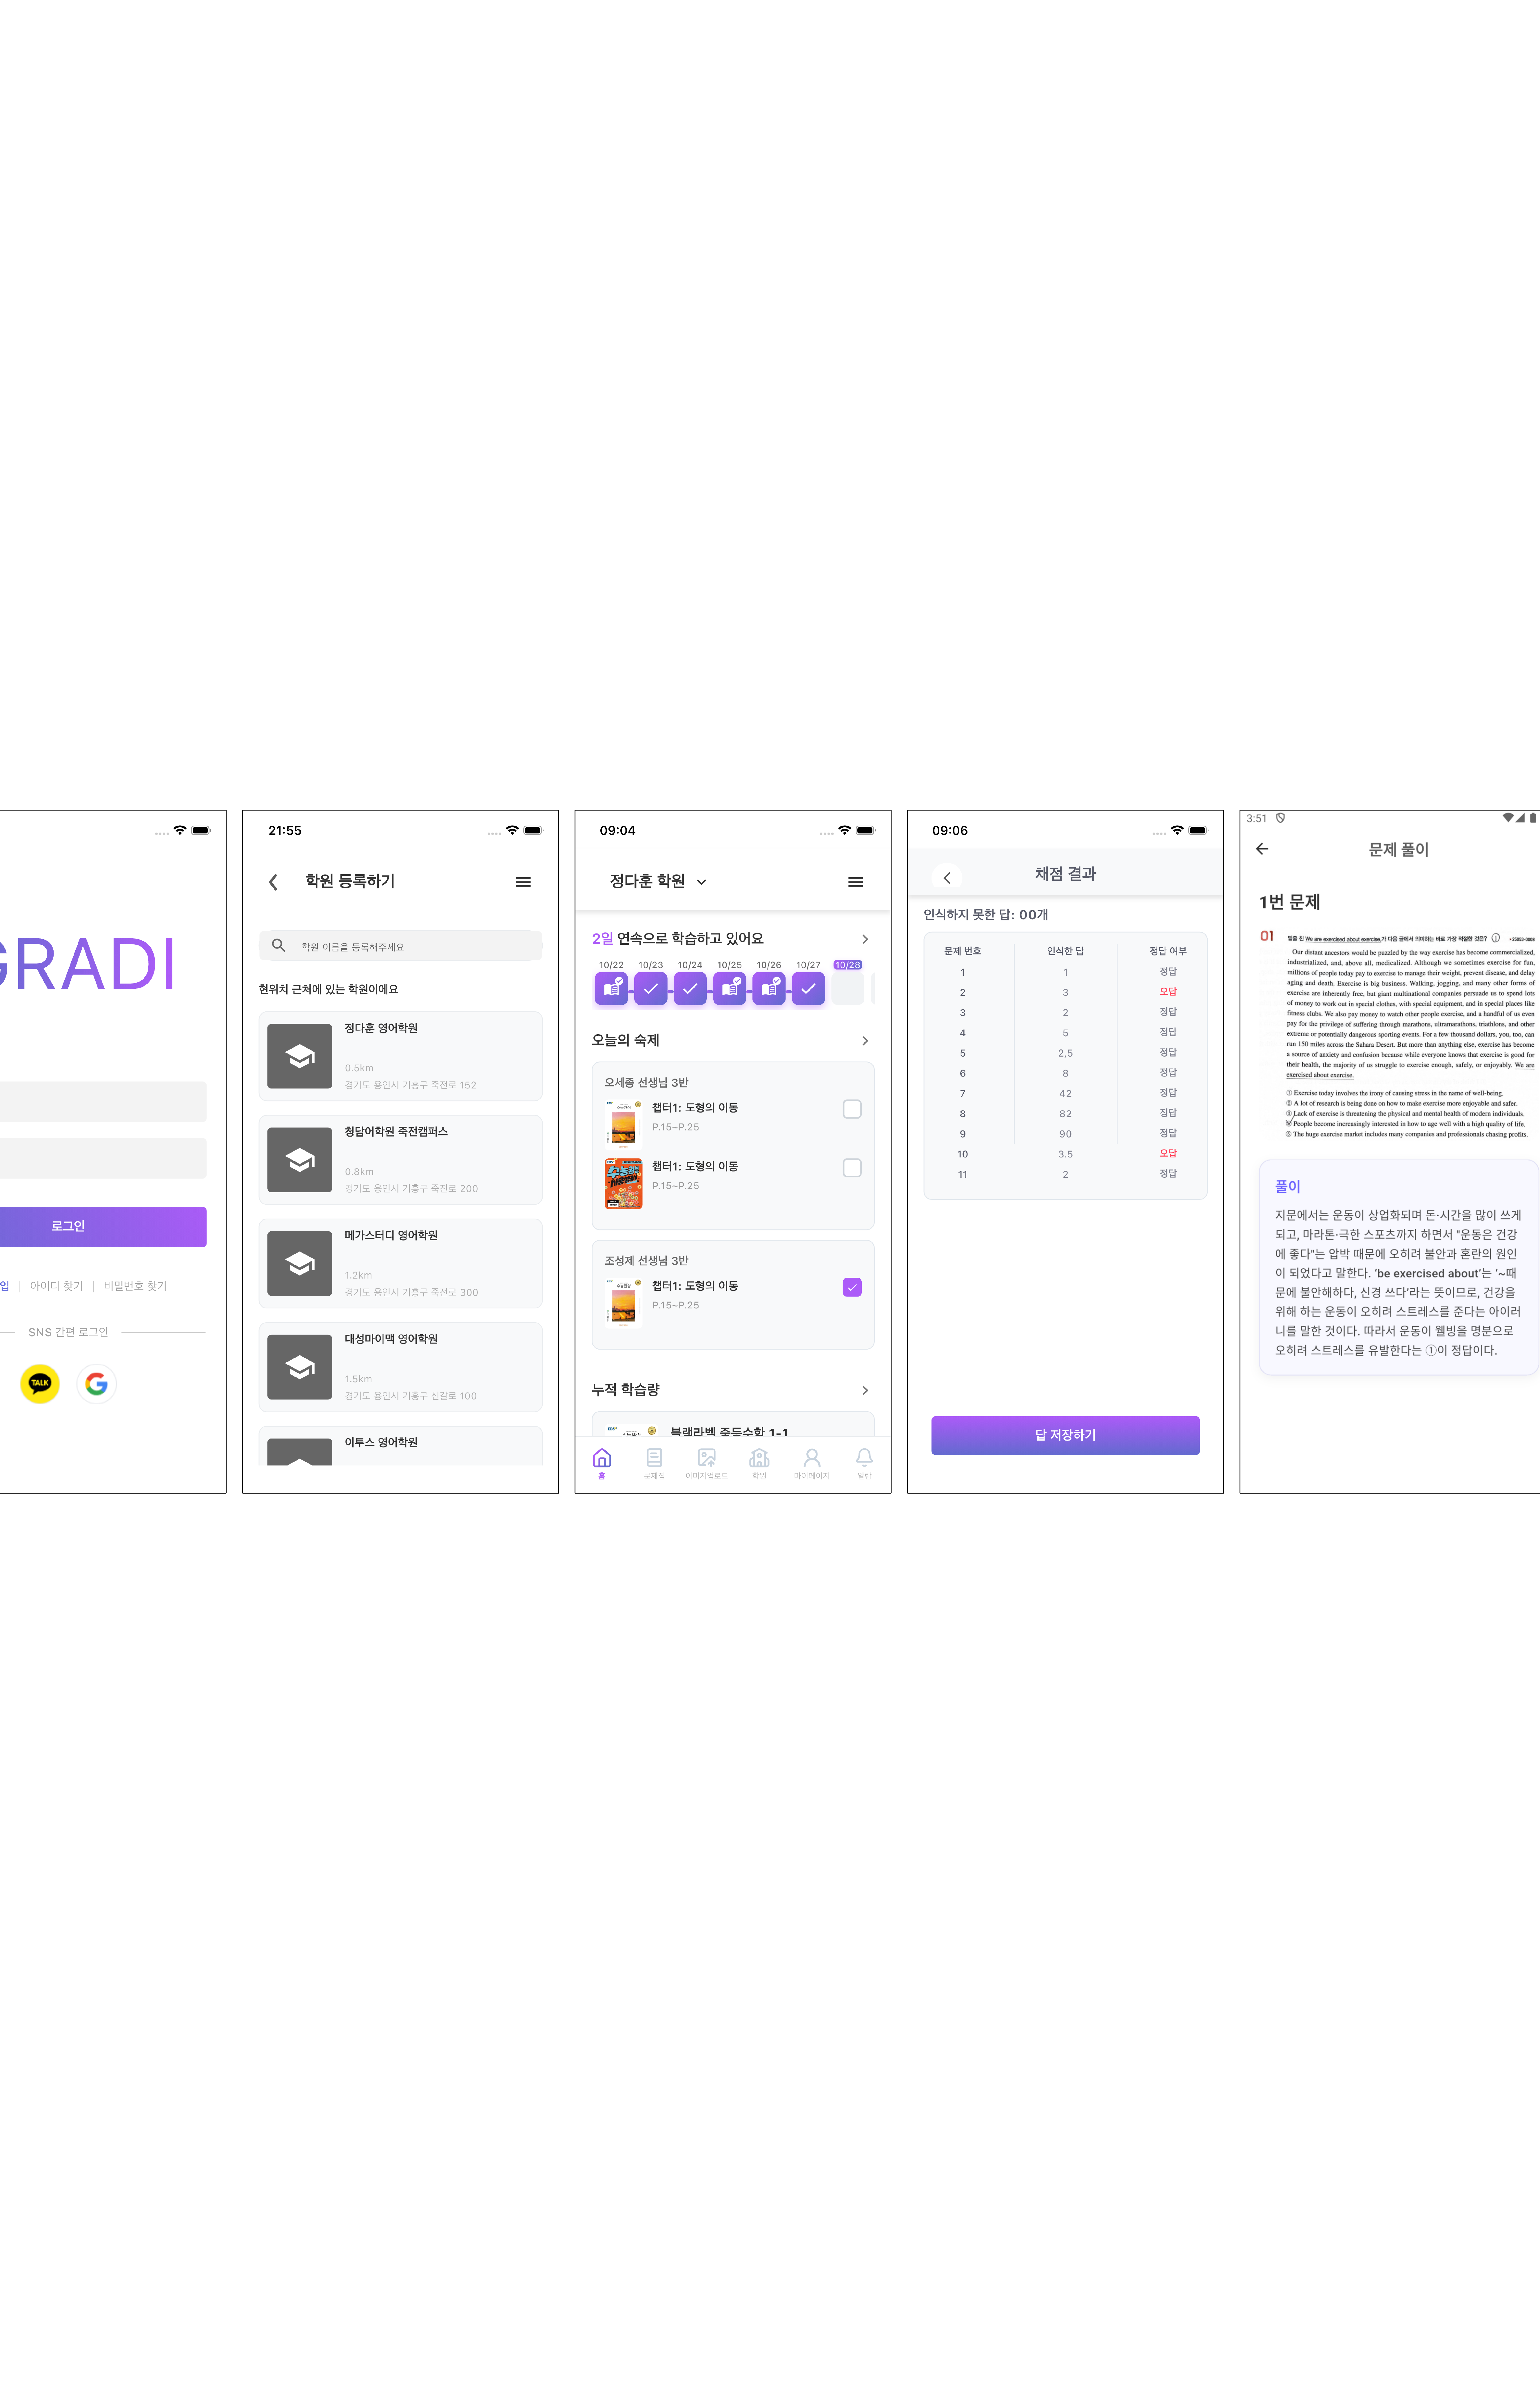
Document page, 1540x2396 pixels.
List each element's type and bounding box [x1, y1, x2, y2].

picture [1240, 810, 1540, 1493]
picture [243, 810, 559, 1493]
picture [575, 810, 891, 1493]
picture [0, 810, 226, 1493]
picture [908, 810, 1223, 1493]
